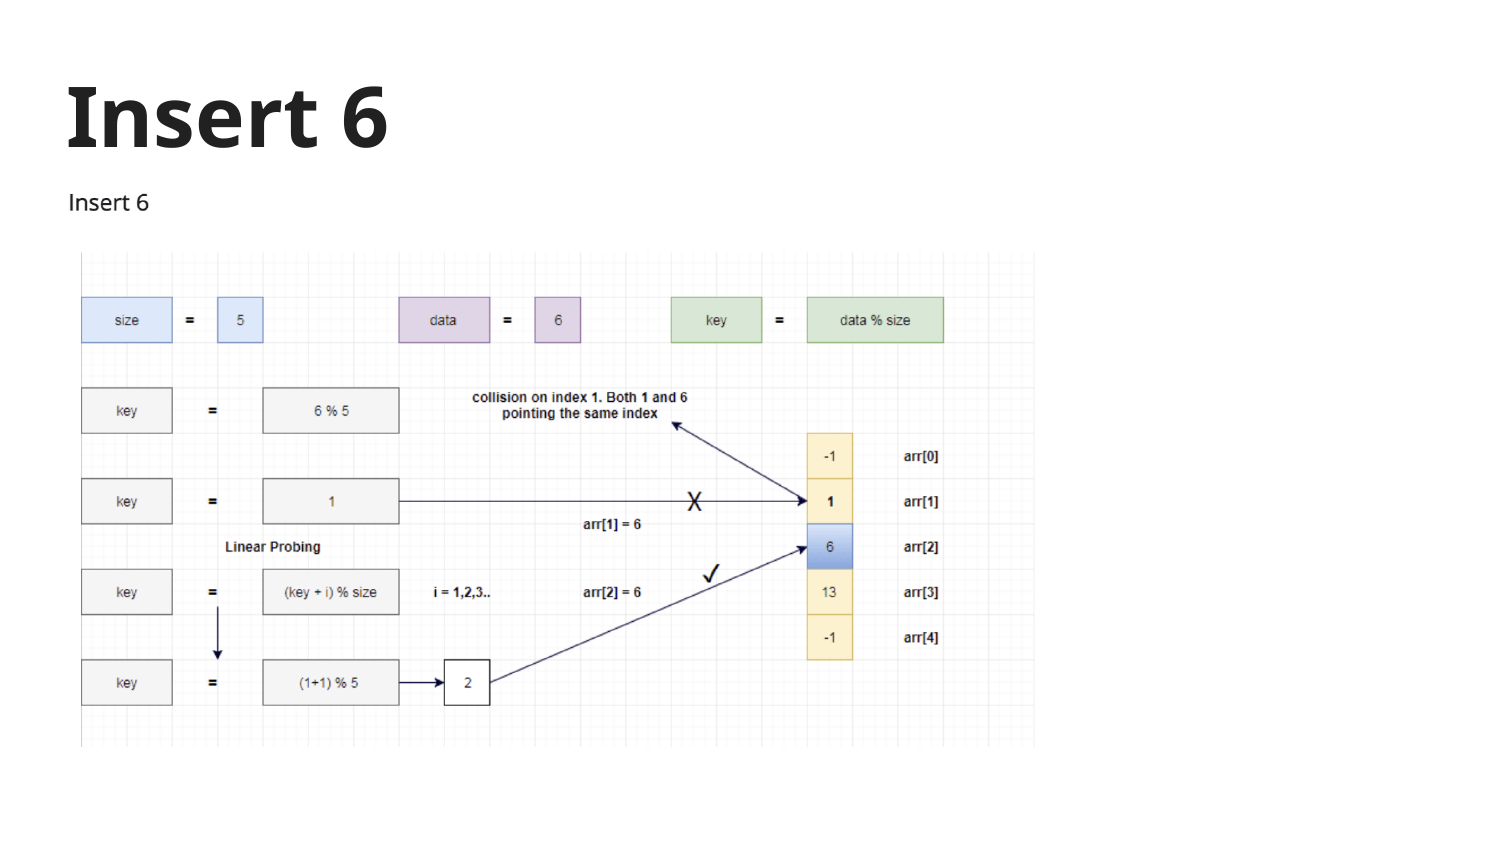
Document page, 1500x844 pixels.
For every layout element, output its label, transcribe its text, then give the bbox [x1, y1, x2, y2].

picture [50, 166, 1075, 747]
title Insert 6 [51, 48, 1449, 180]
